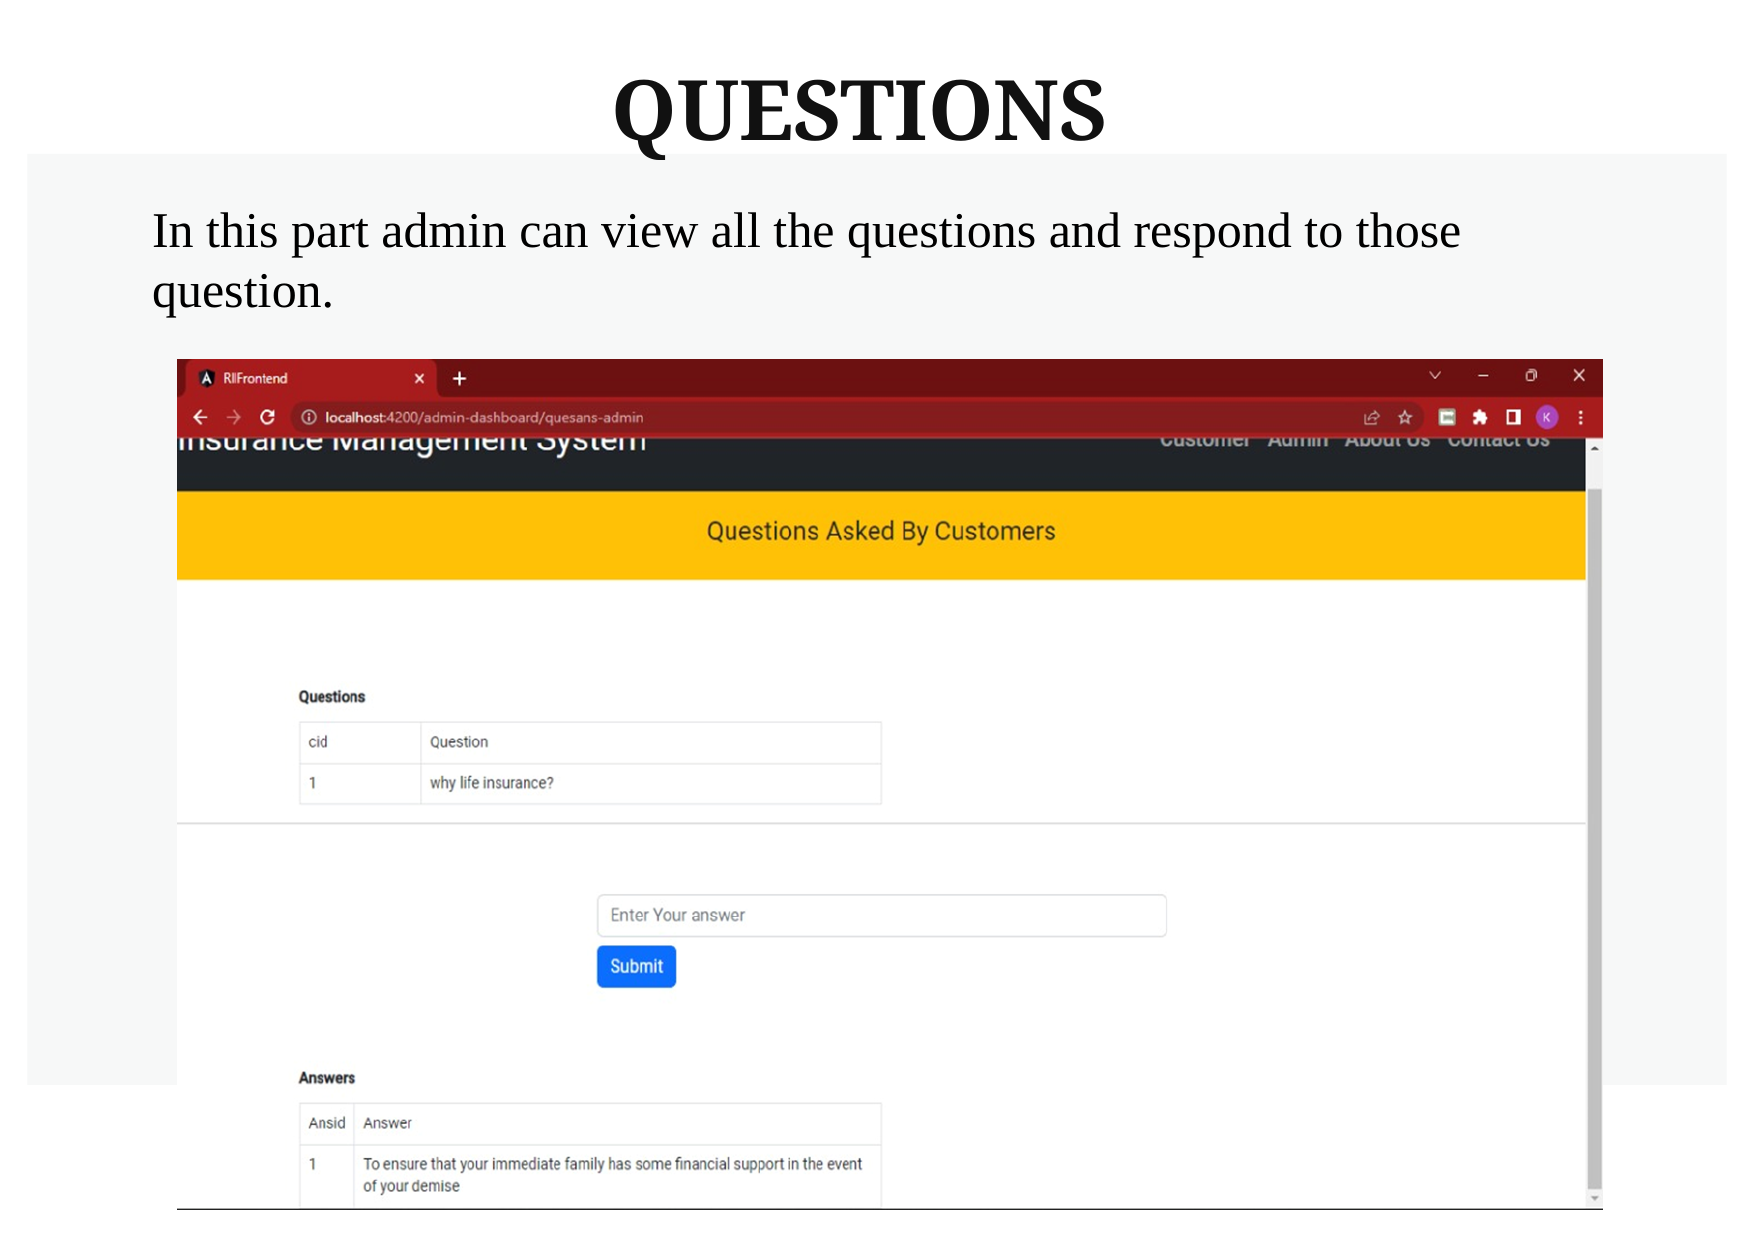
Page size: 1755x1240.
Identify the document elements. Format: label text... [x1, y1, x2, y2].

title QUESTIONS [114, 57, 1606, 181]
picture [176, 359, 1603, 1210]
subtitle In this part admin can view all the questions and respond to those question. [152, 197, 1602, 319]
